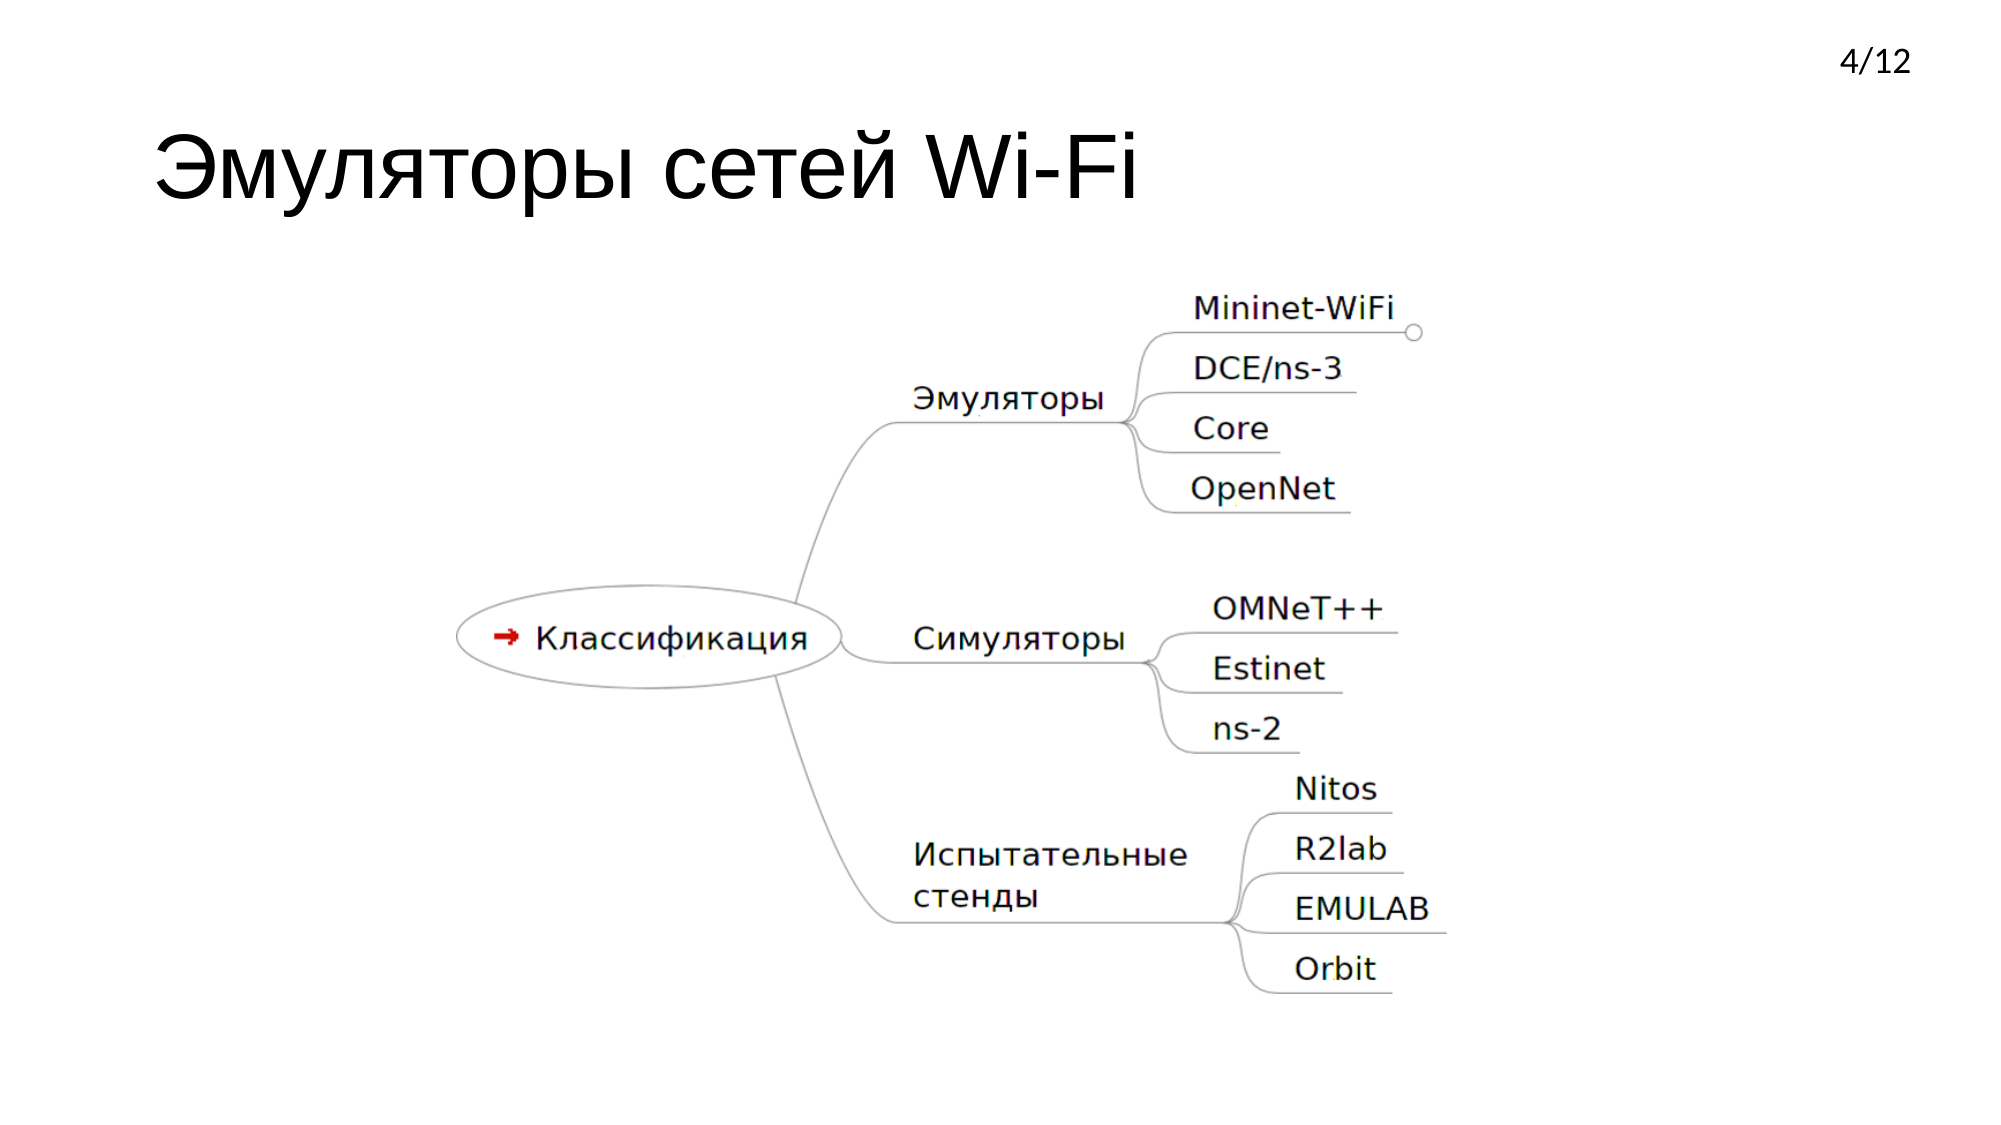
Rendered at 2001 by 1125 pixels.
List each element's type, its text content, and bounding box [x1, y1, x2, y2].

picture [455, 280, 1448, 995]
slide_number 4/12 [1824, 28, 1975, 89]
title Эмуляторы сетей Wi-Fi [137, 59, 1863, 278]
